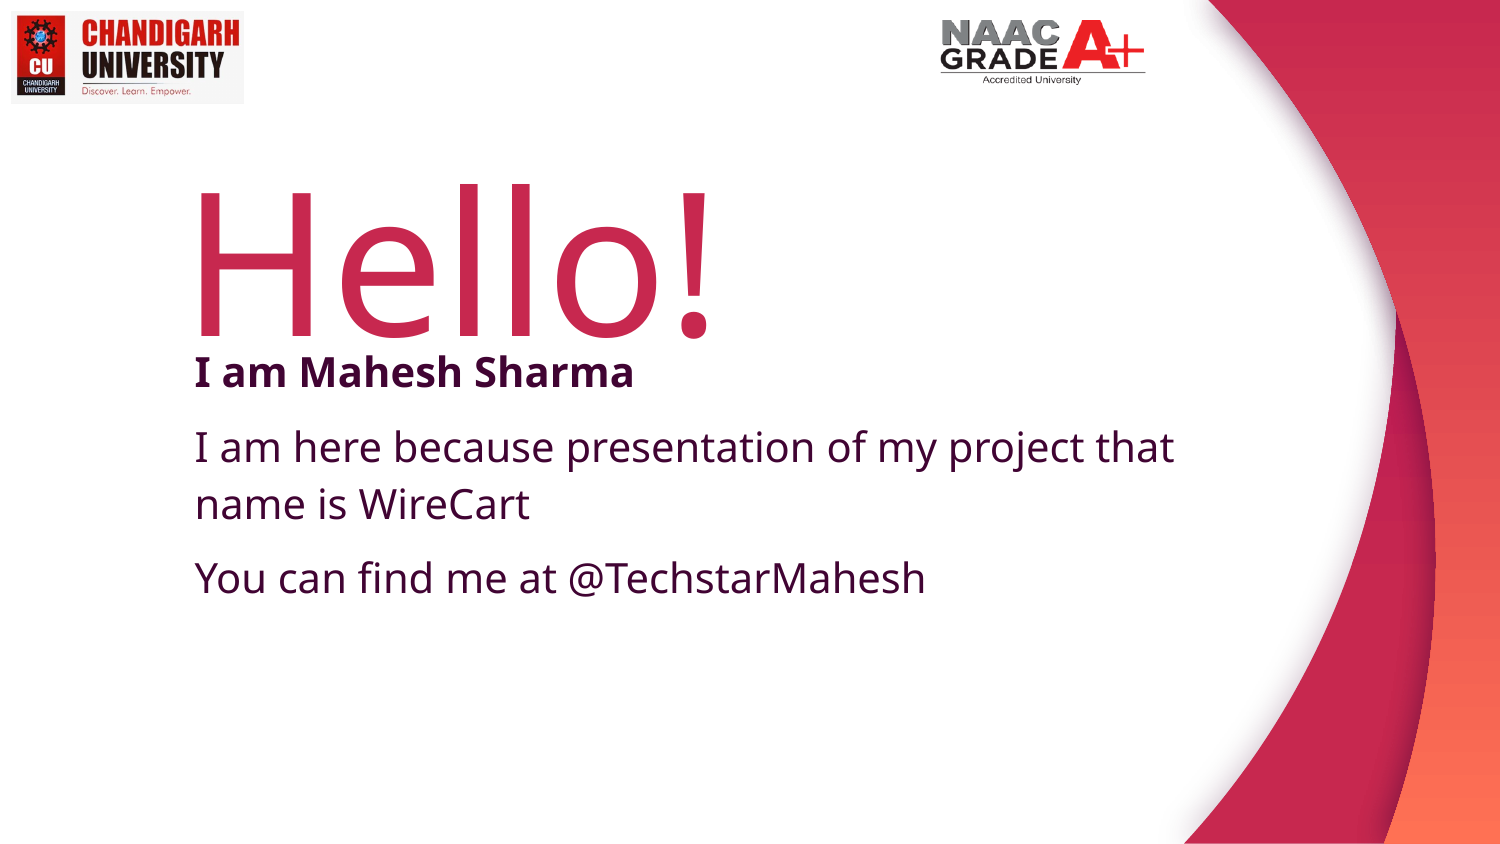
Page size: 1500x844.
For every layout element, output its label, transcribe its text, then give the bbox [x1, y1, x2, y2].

picture [926, 20, 1155, 95]
text_box [1208, 0, 1500, 844]
picture [11, 11, 245, 104]
subtitle I am Mahesh Sharma I am here because presentation of my project that name is WireCart You can find me at @TechstarMahesh [194, 338, 1223, 734]
title Hello! [182, 103, 1139, 380]
